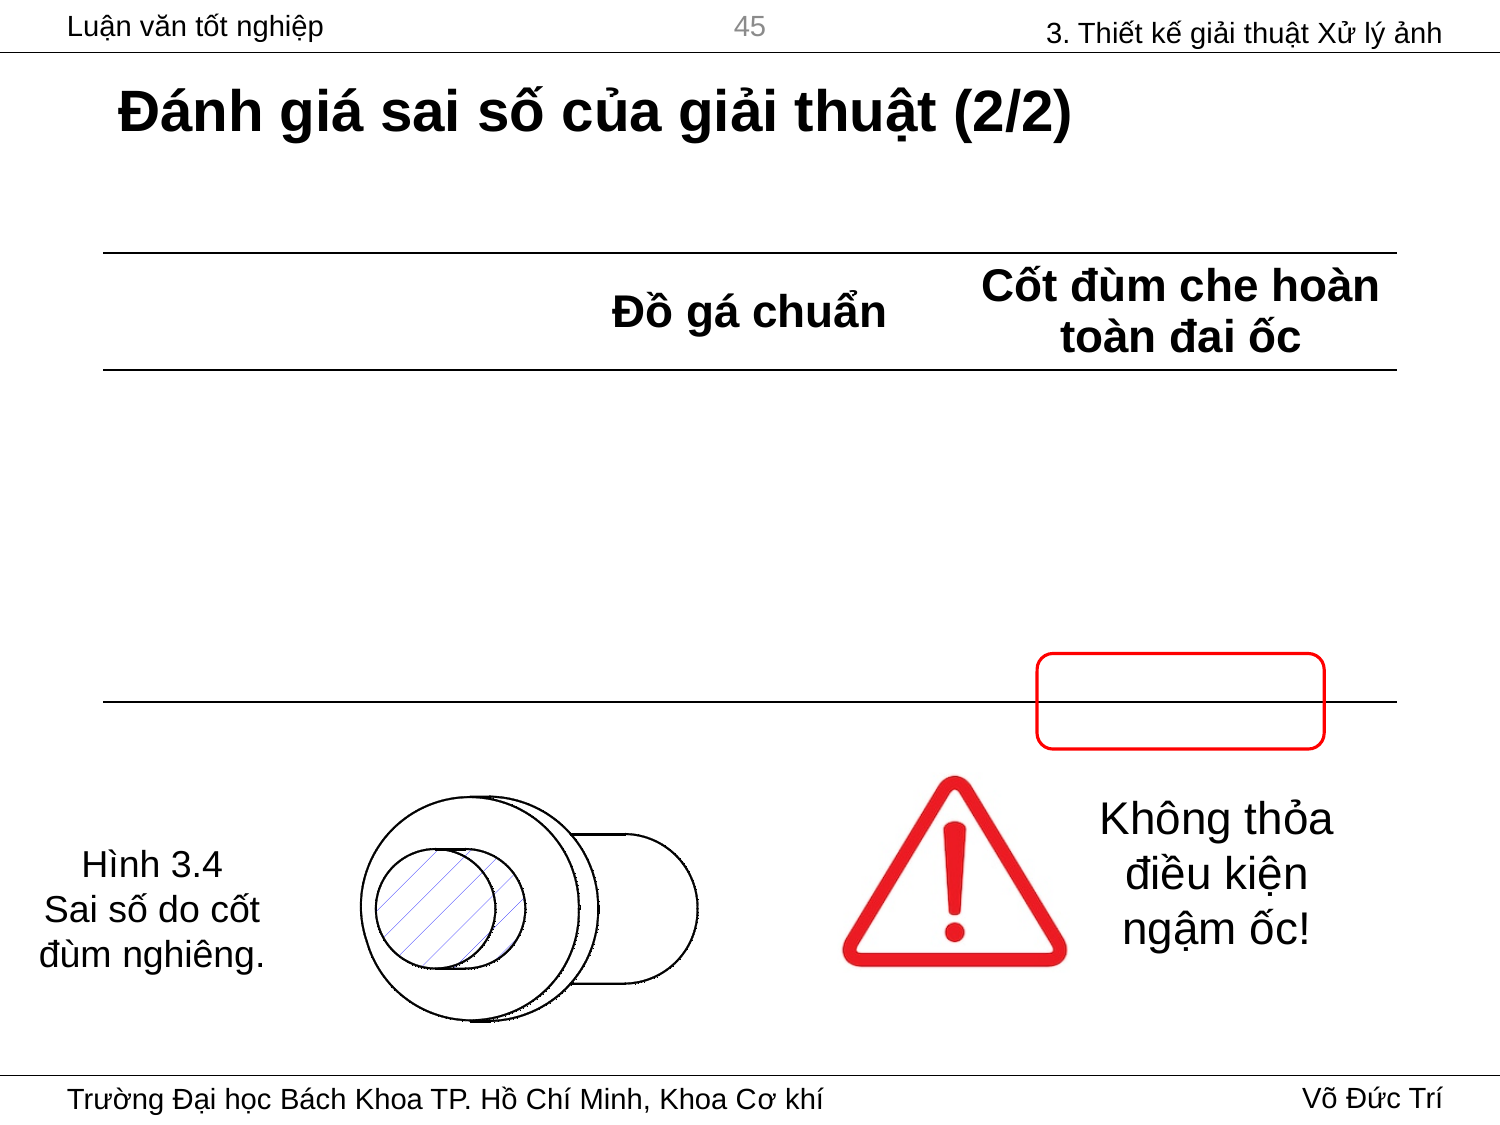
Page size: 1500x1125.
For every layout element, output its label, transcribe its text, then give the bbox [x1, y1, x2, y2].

text_box Không thỏa điều kiện ngậm ốc! [1074, 781, 1361, 962]
slide_number 45 [686, 0, 814, 49]
text_box Hình 3.4 Sai số do cốt đùm nghiêng. [0, 833, 303, 983]
text_box [1037, 653, 1325, 750]
list 3. Thiết kế giải thuật Xử lý ảnh [837, 0, 1459, 50]
picture [837, 772, 1074, 973]
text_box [303, 795, 755, 1023]
title Đánh giá sai số của giải thuật (2/2) [103, 75, 1397, 150]
